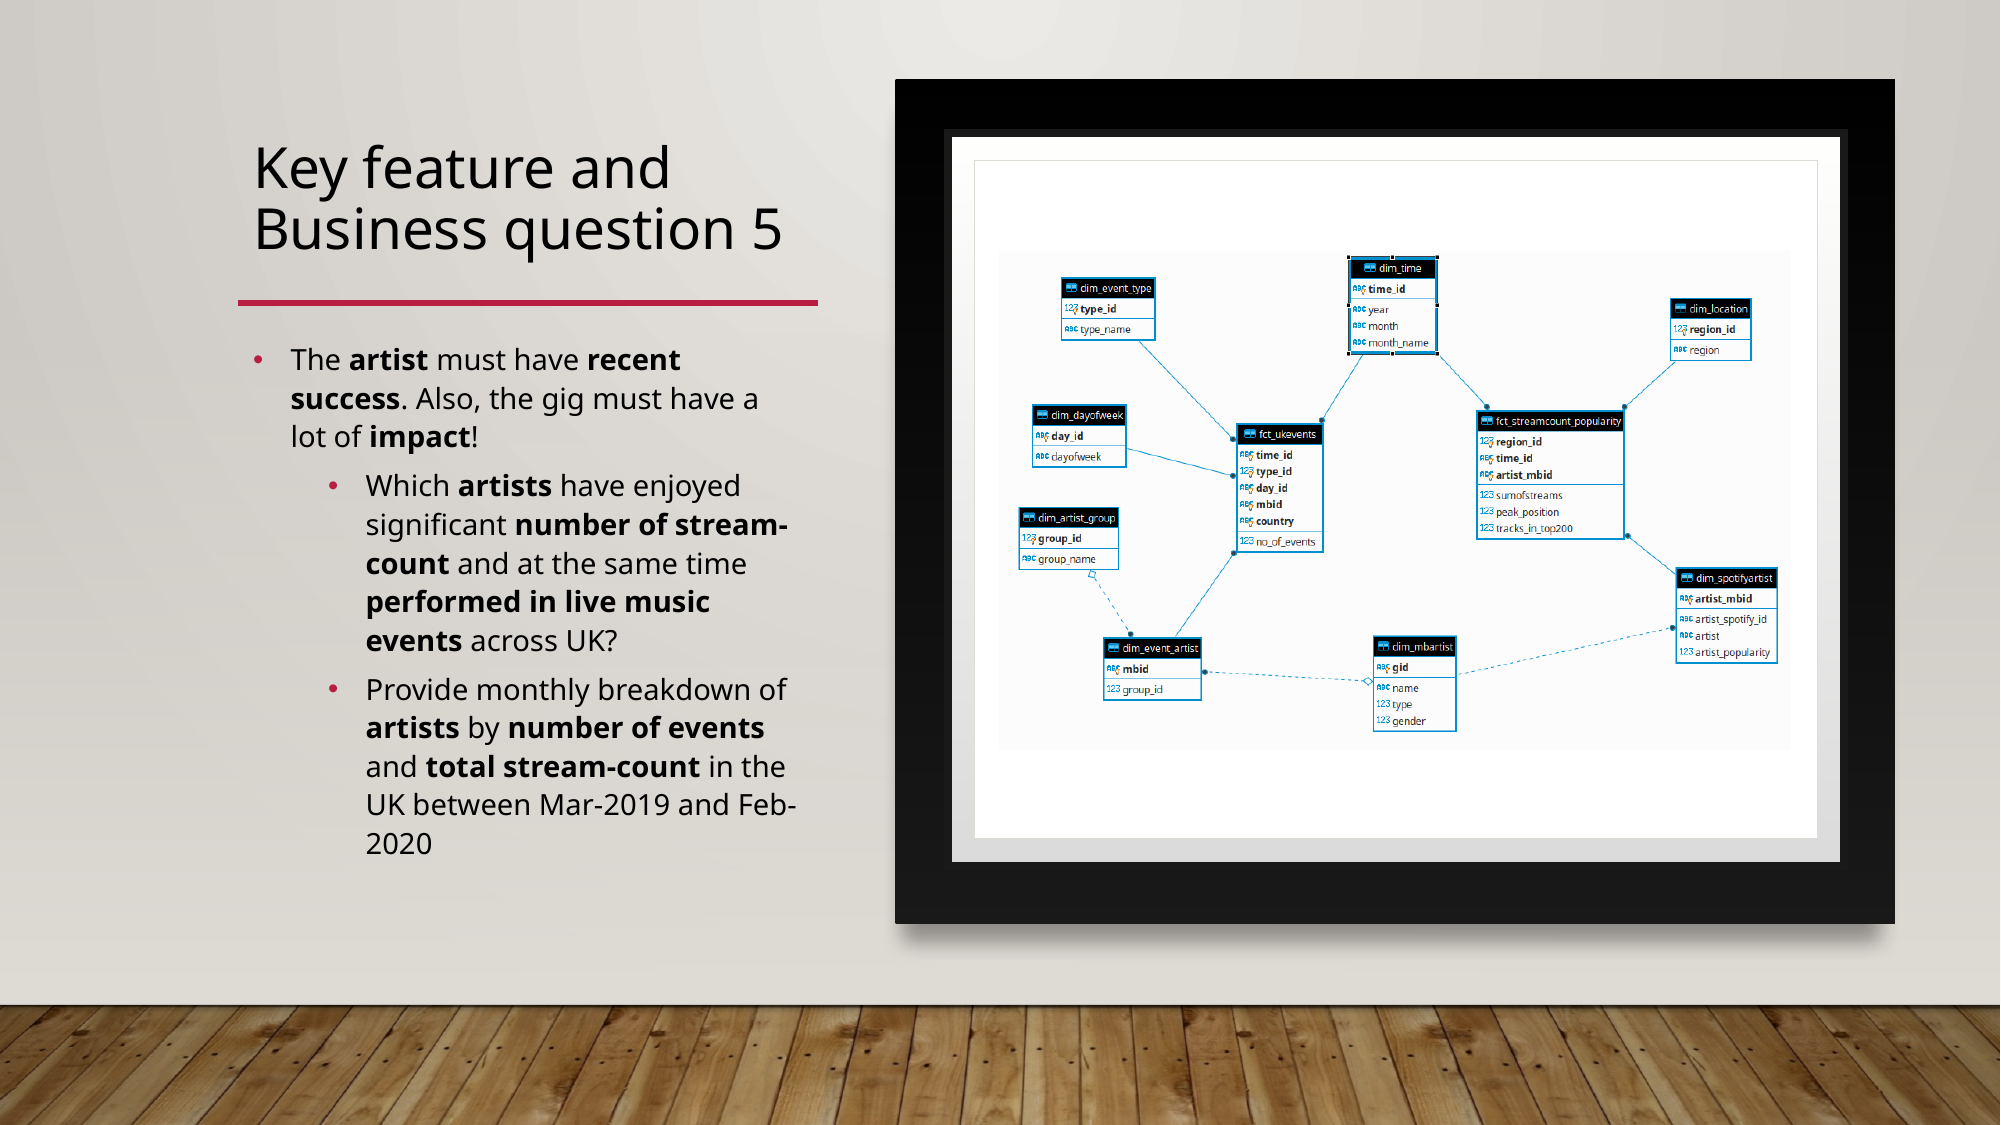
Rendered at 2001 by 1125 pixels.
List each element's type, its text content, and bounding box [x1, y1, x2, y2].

title Key feature and Business question 5 [238, 131, 818, 302]
picture [0, 1006, 2000, 1125]
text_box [895, 78, 1896, 924]
text_box [0, 0, 2000, 330]
picture [999, 250, 1791, 750]
list The artist must have recent success. Also, the gig must have a lot of impact! Which artists have enjoyed significant number of stream-count and at the same time performed in live music events across UK? Provide monthly breakdown of artists by number of events and total stream-count in the UK between Mar-2019 and Feb-2020 [238, 330, 817, 897]
text_box [0, 330, 2000, 1004]
